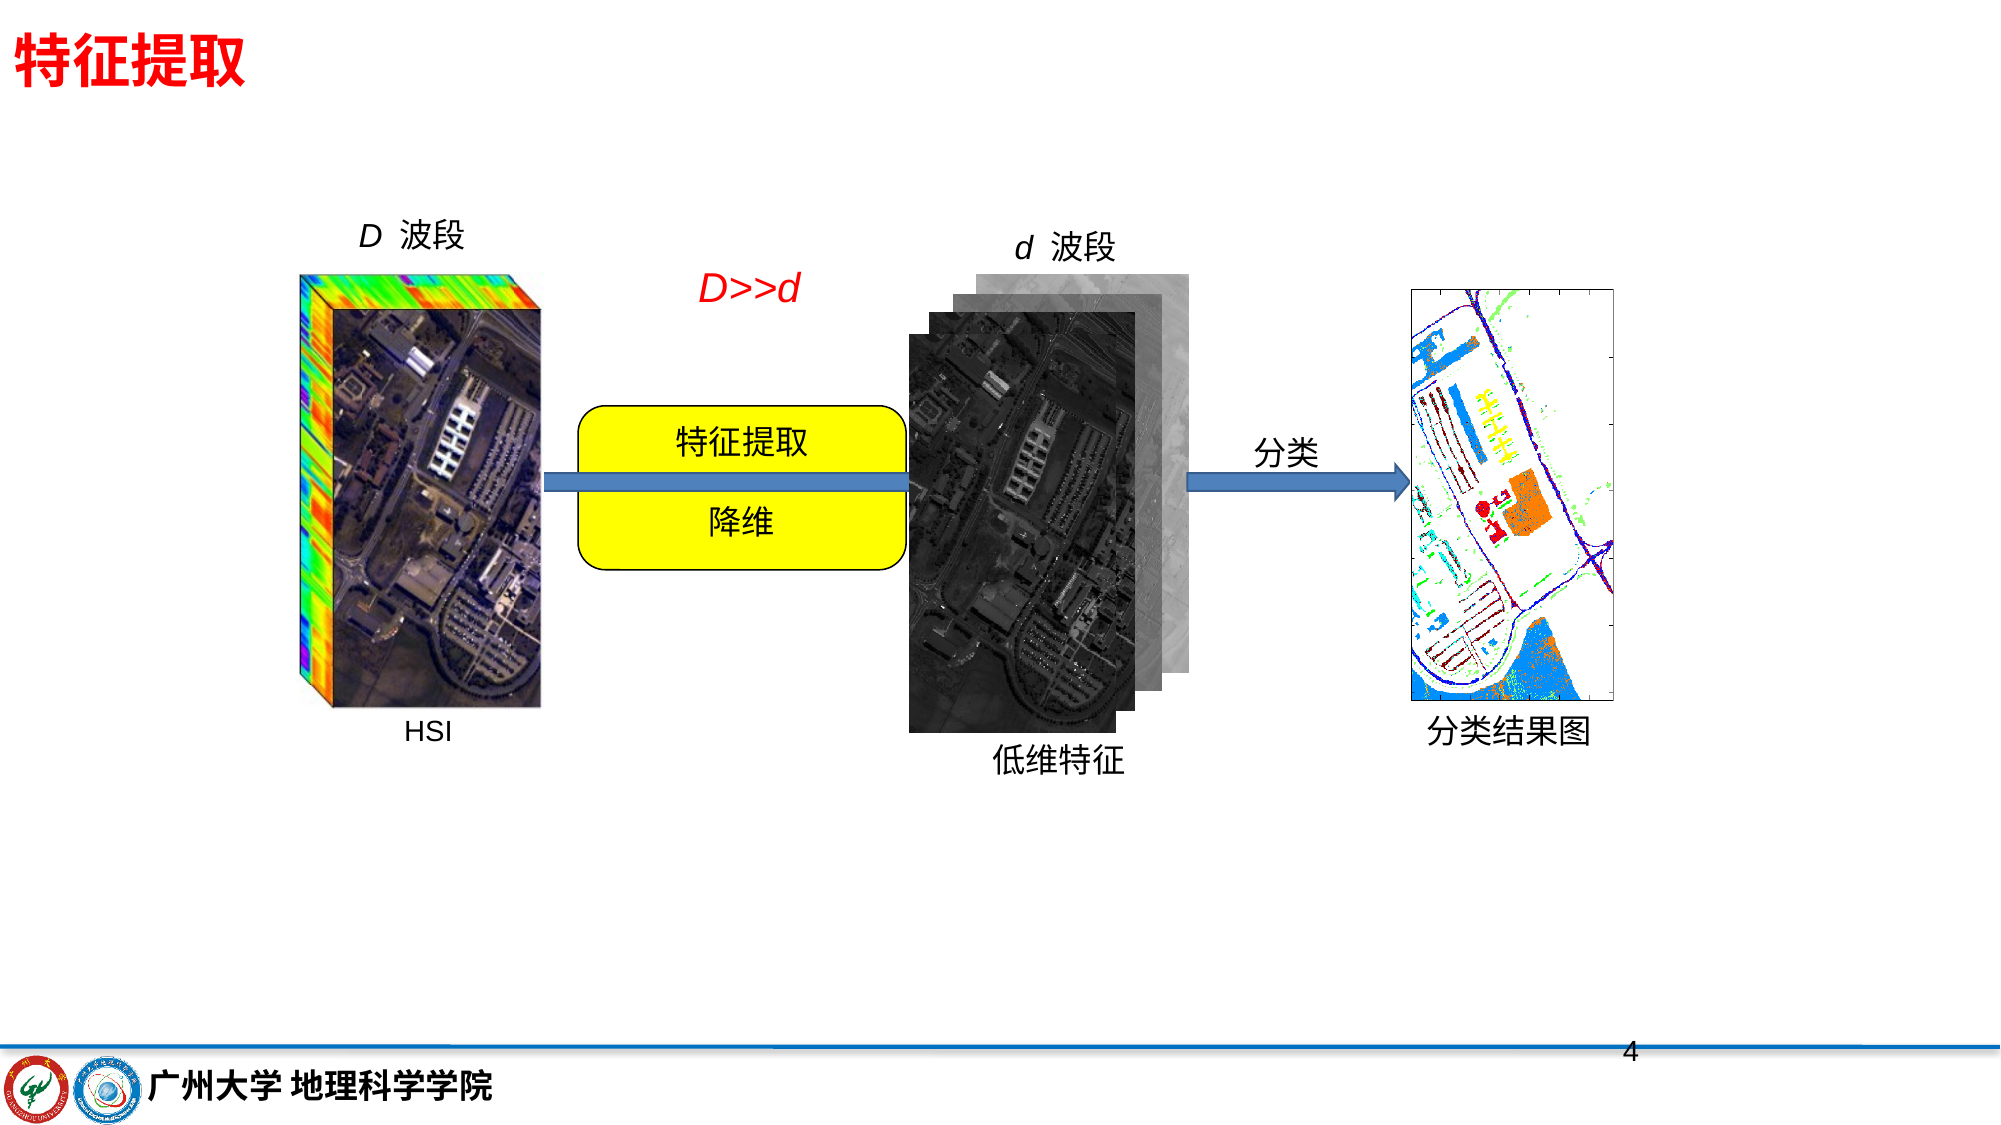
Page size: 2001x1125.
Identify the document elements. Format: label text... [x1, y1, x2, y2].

picture [70, 1054, 144, 1125]
text_box 特征提取 降维 [578, 491, 904, 570]
text_box 分类 [1238, 424, 1404, 473]
title 特征提取 [0, 24, 1134, 94]
text_box 分类结果图 [1411, 703, 1743, 759]
slide_number 4 [1577, 1024, 1686, 1103]
text_box D 波段 [343, 206, 532, 262]
picture [1409, 288, 1616, 702]
picture [296, 272, 544, 711]
text_box 特征提取 降维 [578, 405, 904, 473]
text_box 低维特征 [891, 731, 1227, 787]
text_box [548, 473, 904, 491]
picture [909, 273, 1189, 733]
text_box D>>d [683, 253, 848, 319]
text_box HSI [355, 719, 502, 755]
text_box d 波段 [999, 218, 1190, 274]
picture [3, 1054, 69, 1124]
text_box [1193, 464, 1404, 500]
